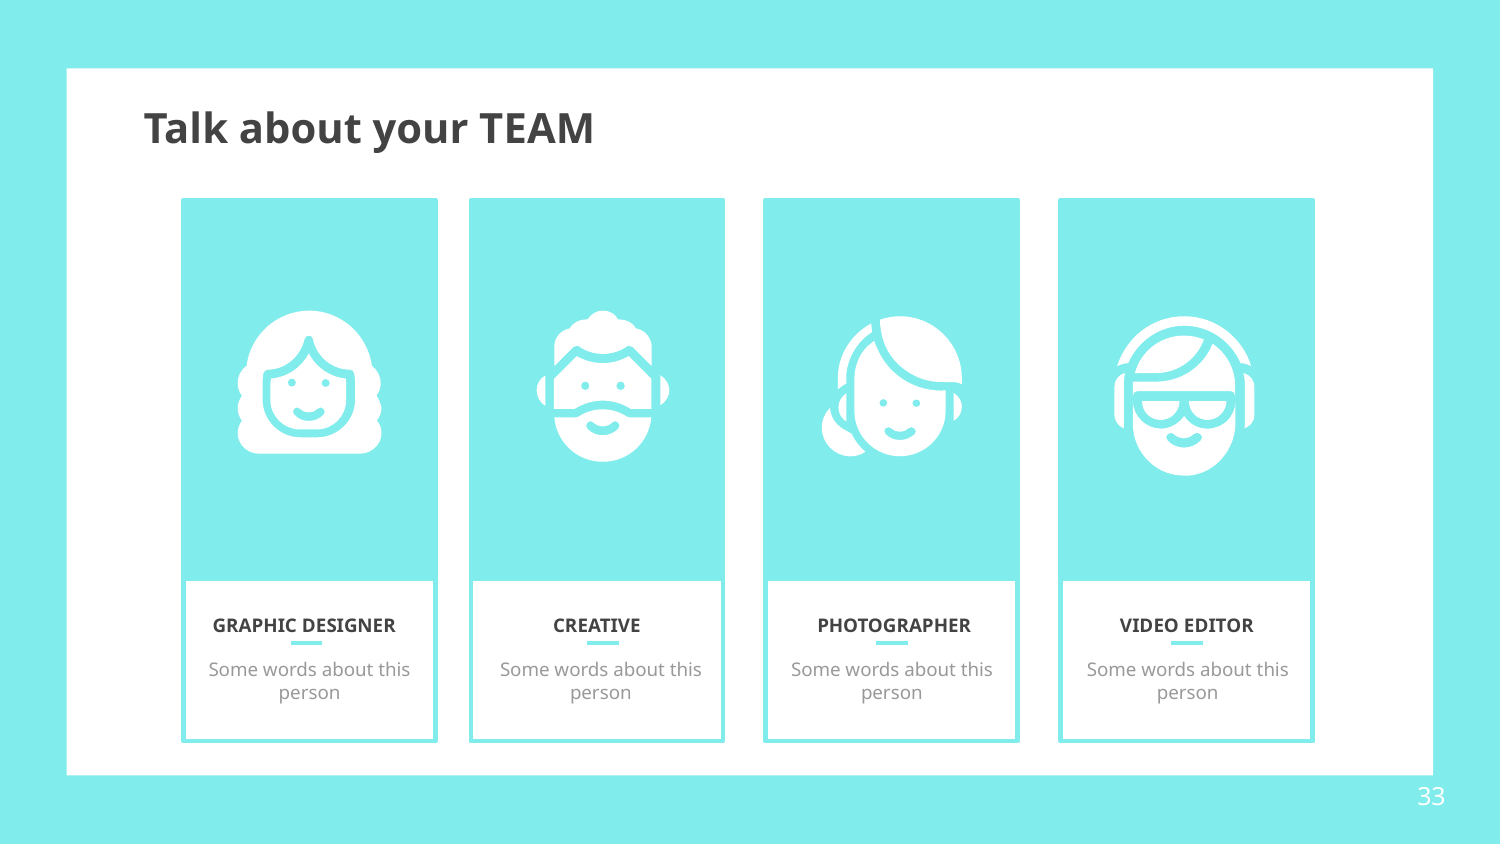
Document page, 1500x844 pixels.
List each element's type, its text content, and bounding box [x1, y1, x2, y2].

text_box [470, 652, 723, 742]
text_box [183, 730, 436, 742]
title Talk about your TEAM [128, 101, 1379, 167]
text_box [821, 315, 963, 457]
text_box Some words about this person [484, 642, 718, 730]
text_box [470, 200, 723, 598]
text_box Some words about this person [1071, 642, 1305, 730]
text_box [765, 200, 1018, 742]
text_box [183, 200, 436, 642]
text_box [1114, 315, 1255, 476]
text_box [1060, 652, 1313, 742]
text_box CREATIVE [470, 598, 723, 652]
text_box Some words about this person [183, 642, 436, 730]
text_box PHOTOGRAPHER [770, 598, 1018, 652]
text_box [237, 310, 382, 454]
text_box [1060, 200, 1313, 598]
text_box Some words about this person [775, 642, 1009, 730]
slide_number 33 [1402, 764, 1493, 830]
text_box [536, 310, 670, 463]
text_box VIDEO EDITOR [1060, 598, 1313, 652]
text_box GRAPHIC DESIGNER [180, 598, 428, 652]
